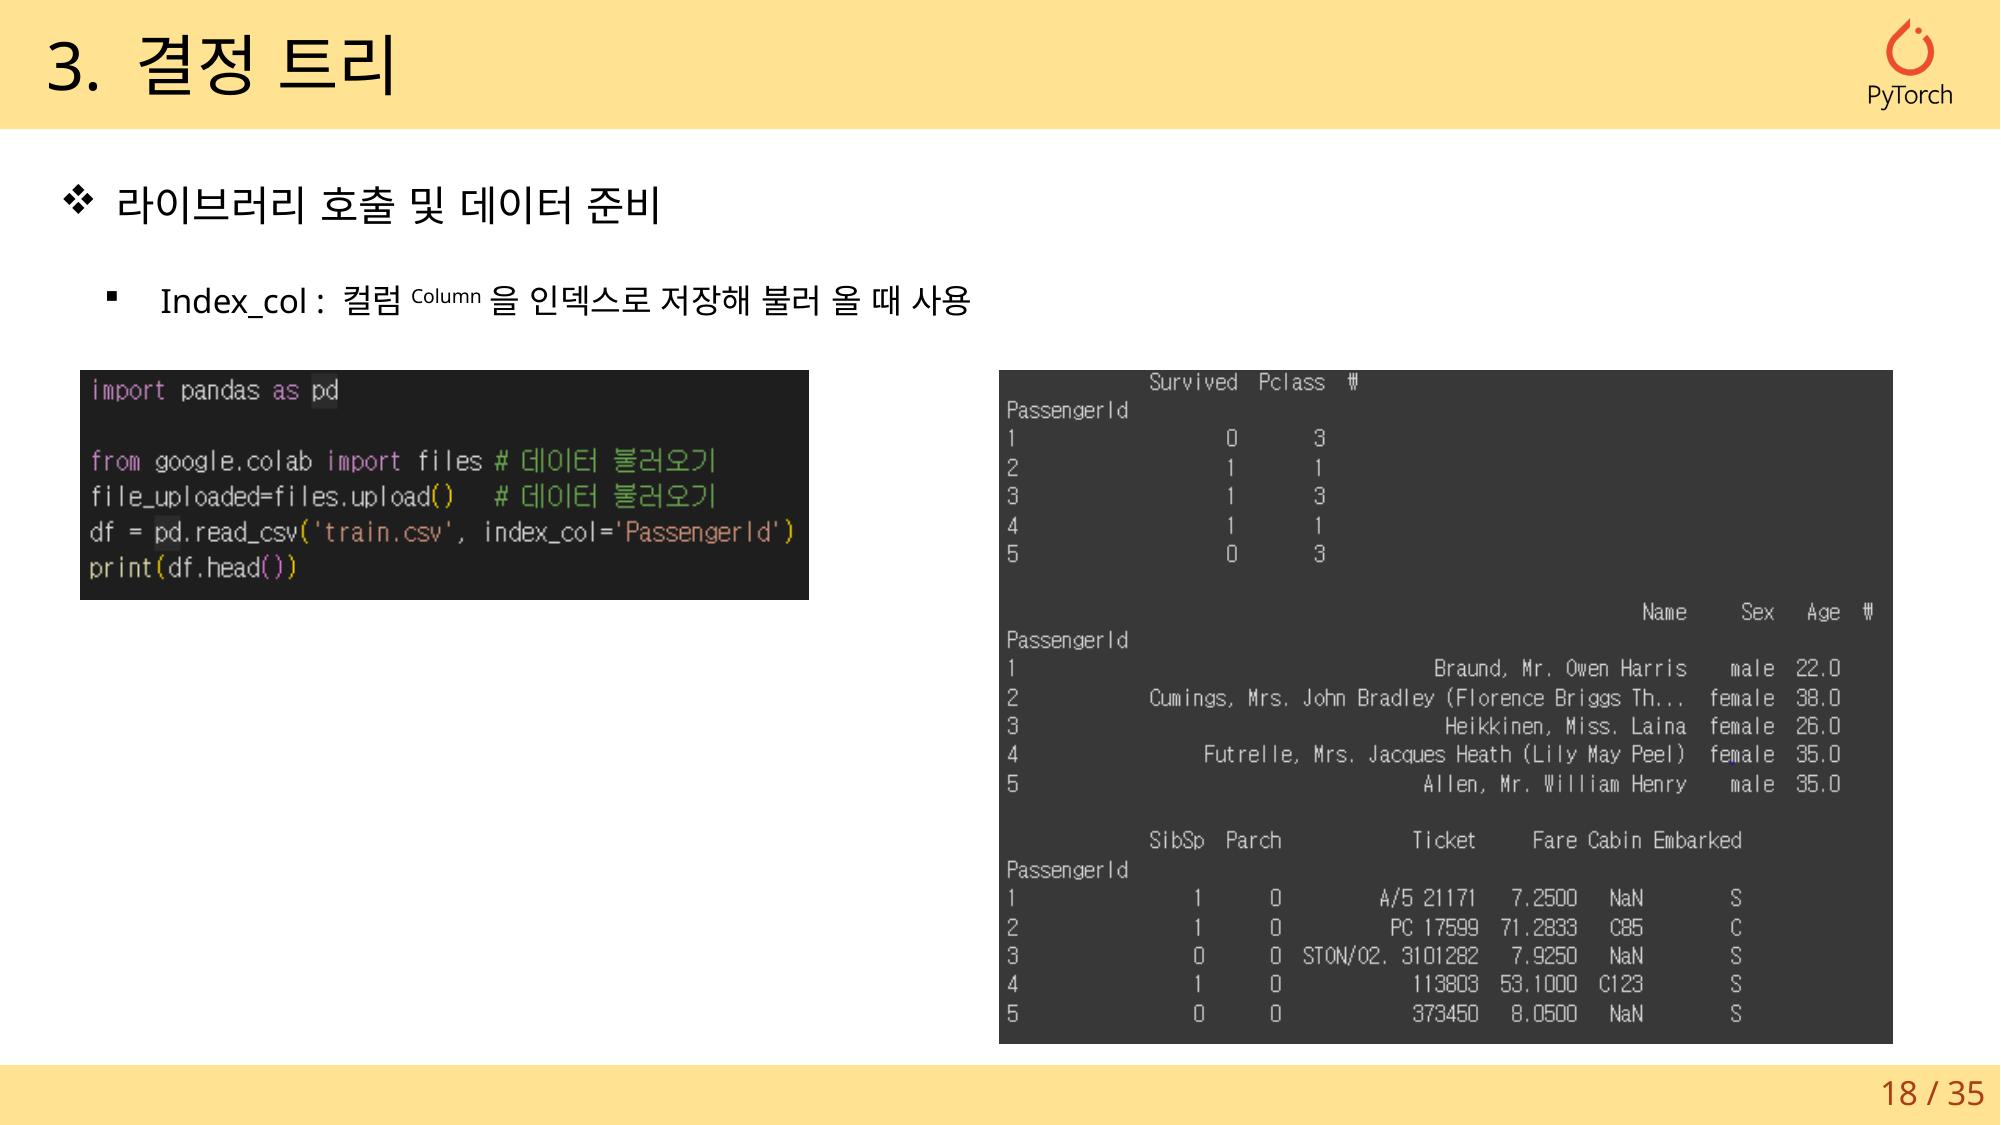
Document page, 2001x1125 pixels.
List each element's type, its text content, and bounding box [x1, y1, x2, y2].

slide_number 18 / 35 [1550, 1065, 2000, 1125]
text_box 라이브러리 호출 및 데이터 준비 [45, 147, 679, 238]
picture [1867, 16, 1954, 113]
picture [999, 370, 1893, 1044]
picture [80, 370, 809, 600]
text_box 3. 결정 트리 [31, 16, 416, 112]
text_box Index_col : 컬럼Column을 인덱스로 저장해 불러 올 때 사용 [89, 253, 988, 328]
